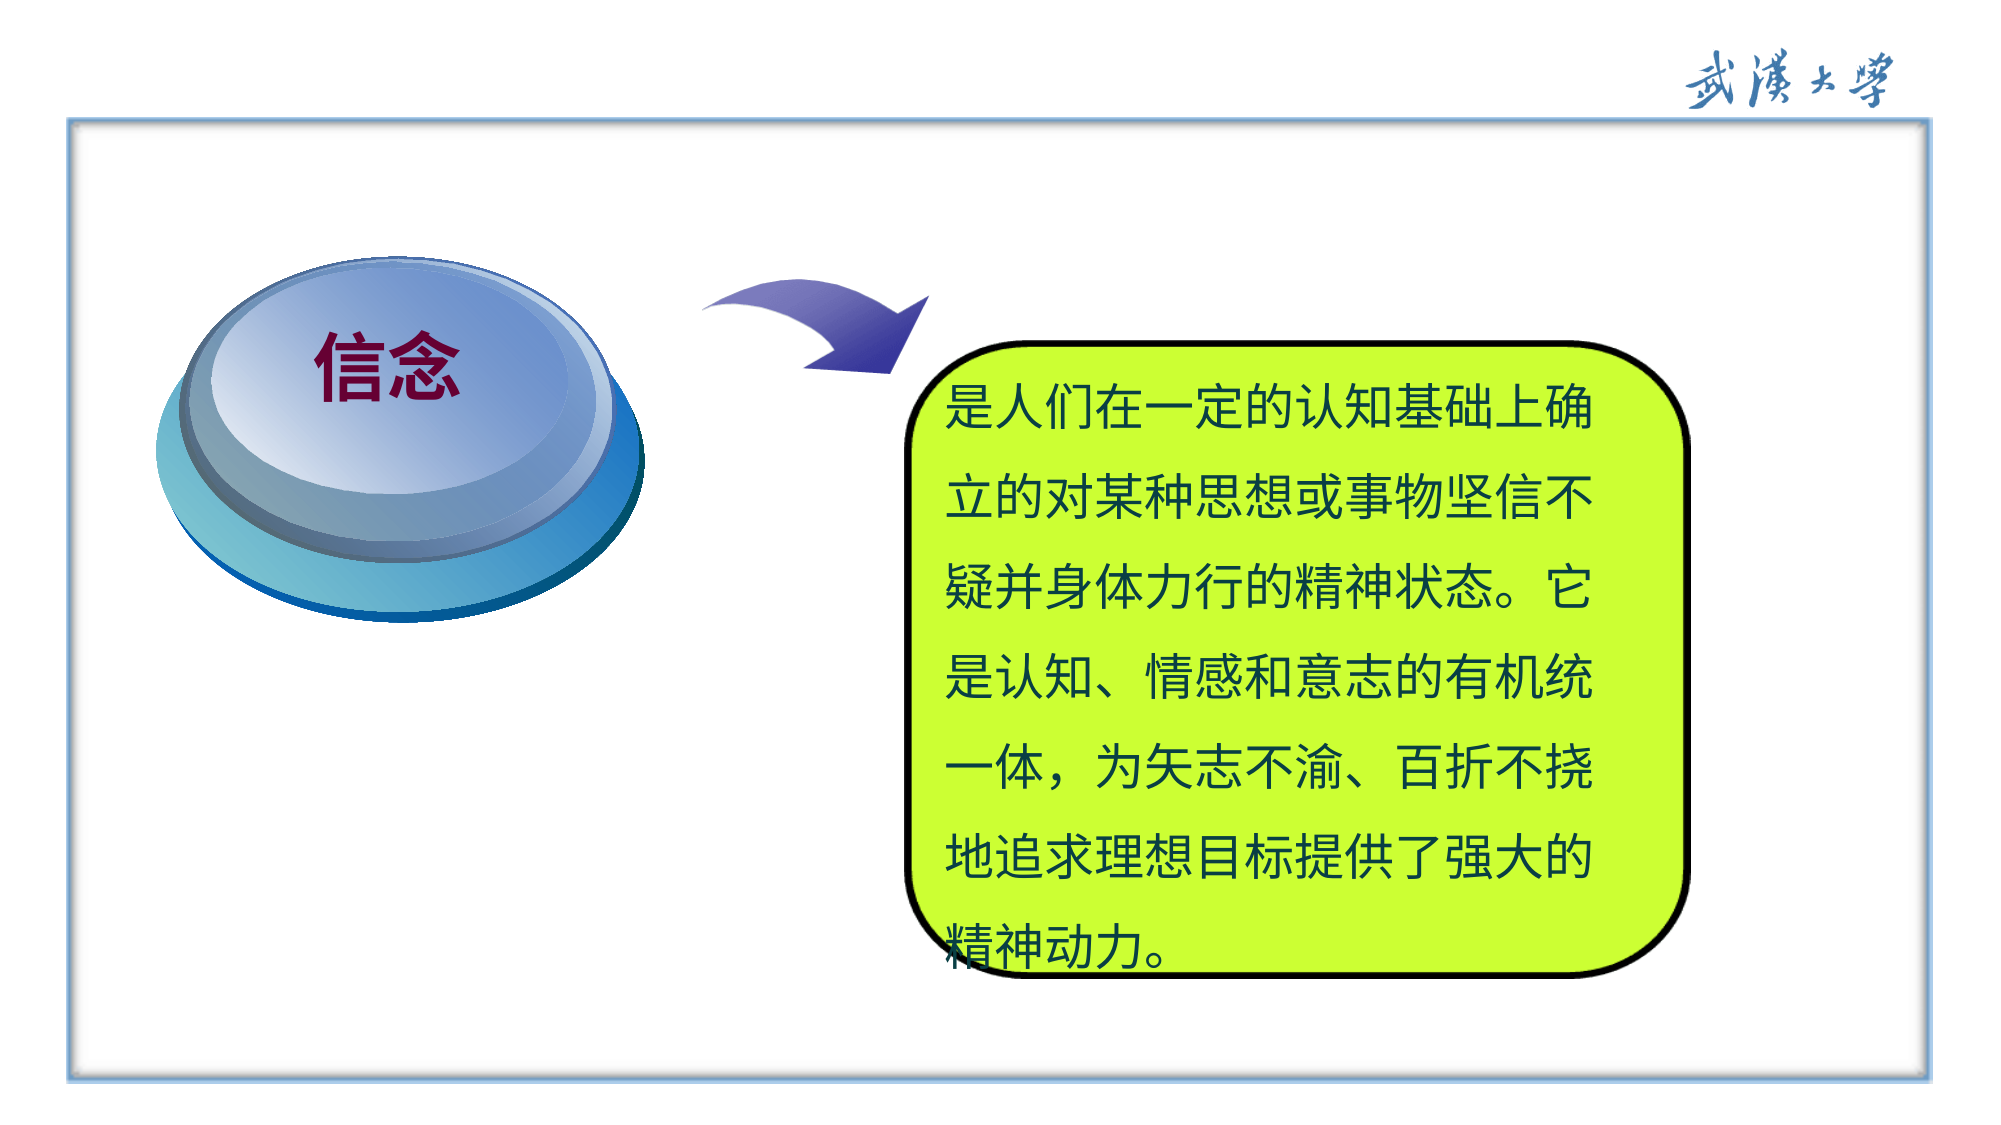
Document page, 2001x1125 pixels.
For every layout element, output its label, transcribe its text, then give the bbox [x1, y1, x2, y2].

picture [66, 117, 1933, 1084]
text_box 是人们在一定的认知基础上确立的对某种思想或事物坚信不疑并身体力行的精神状态。它是认知、情感和意志的有机统一体，为矢志不渝、百折不挠地追求理想目标提供了强大的精神动力。 [929, 979, 1622, 984]
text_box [156, 256, 645, 623]
